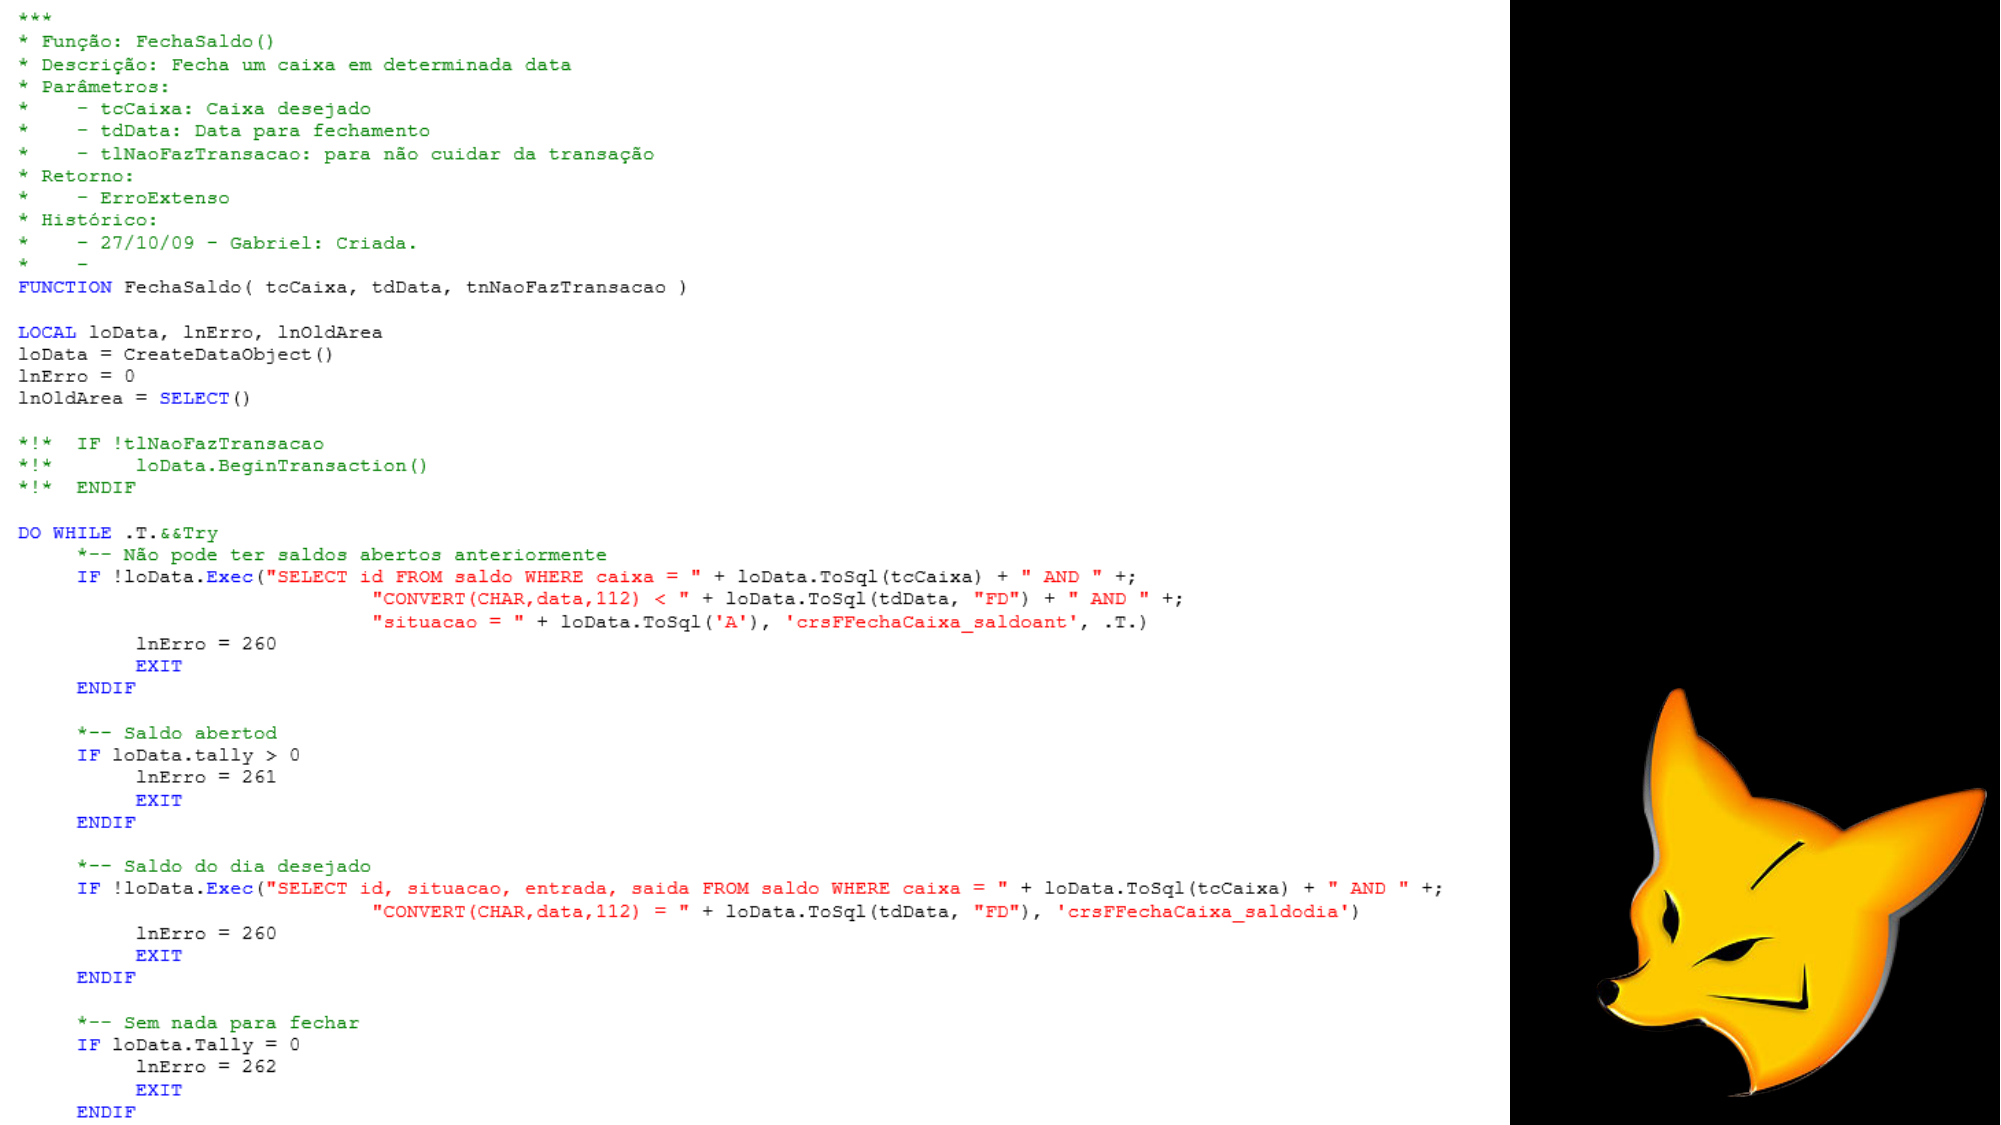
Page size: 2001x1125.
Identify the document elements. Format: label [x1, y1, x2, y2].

picture [1596, 688, 1987, 1097]
picture [0, 0, 1510, 1125]
